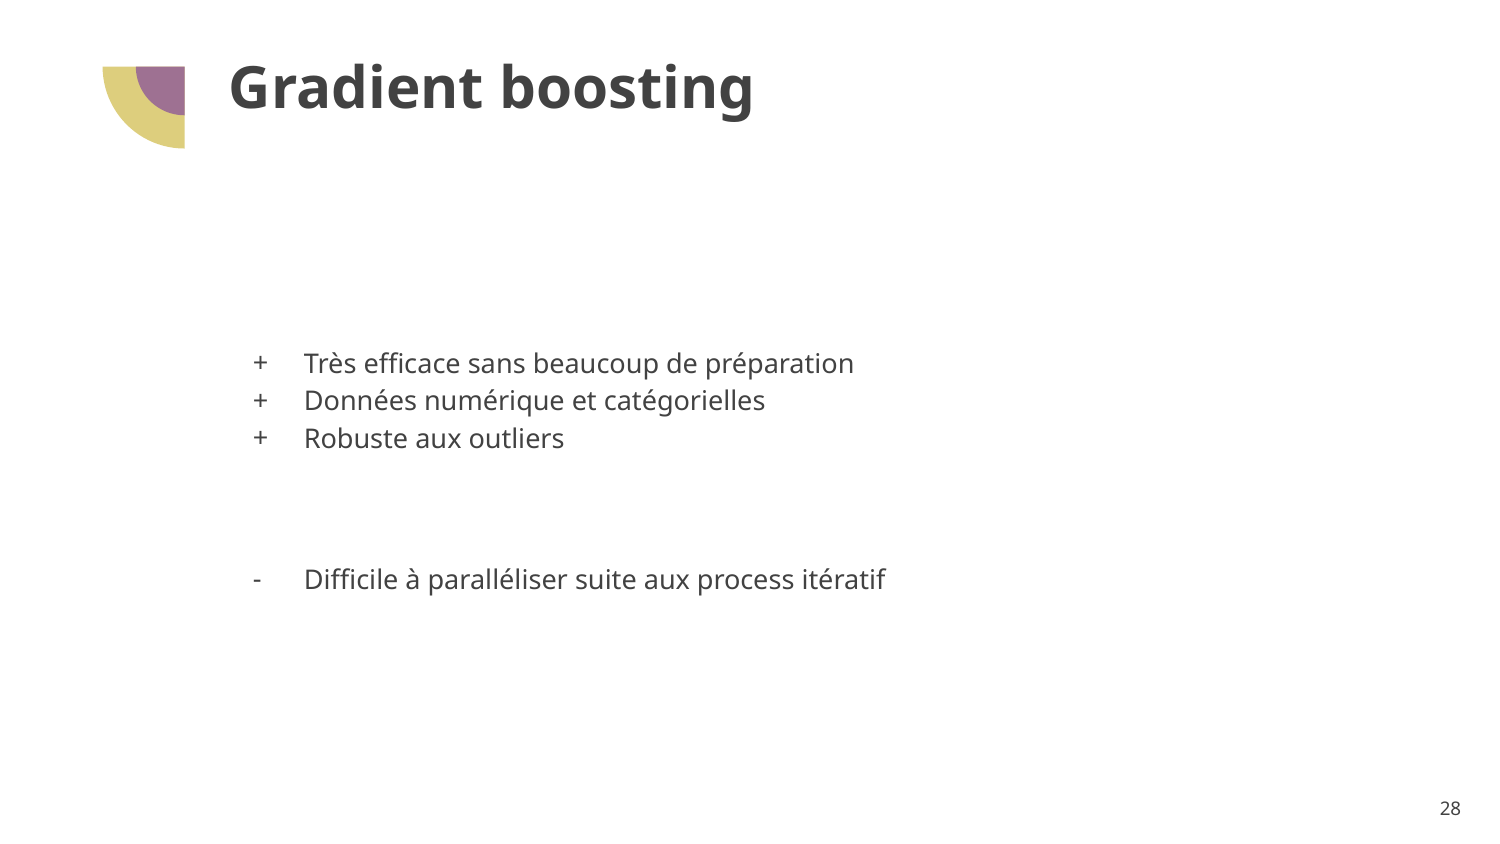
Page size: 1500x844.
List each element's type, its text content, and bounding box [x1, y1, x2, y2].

slide_number ‹#› [1386, 777, 1477, 842]
title Gradient boosting [213, 35, 1368, 200]
list Très efficace sans beaucoup de préparation Données numérique et catégorielles Robuste aux outliers Difficile à paralléliser suite aux process itératif [213, 326, 1368, 744]
